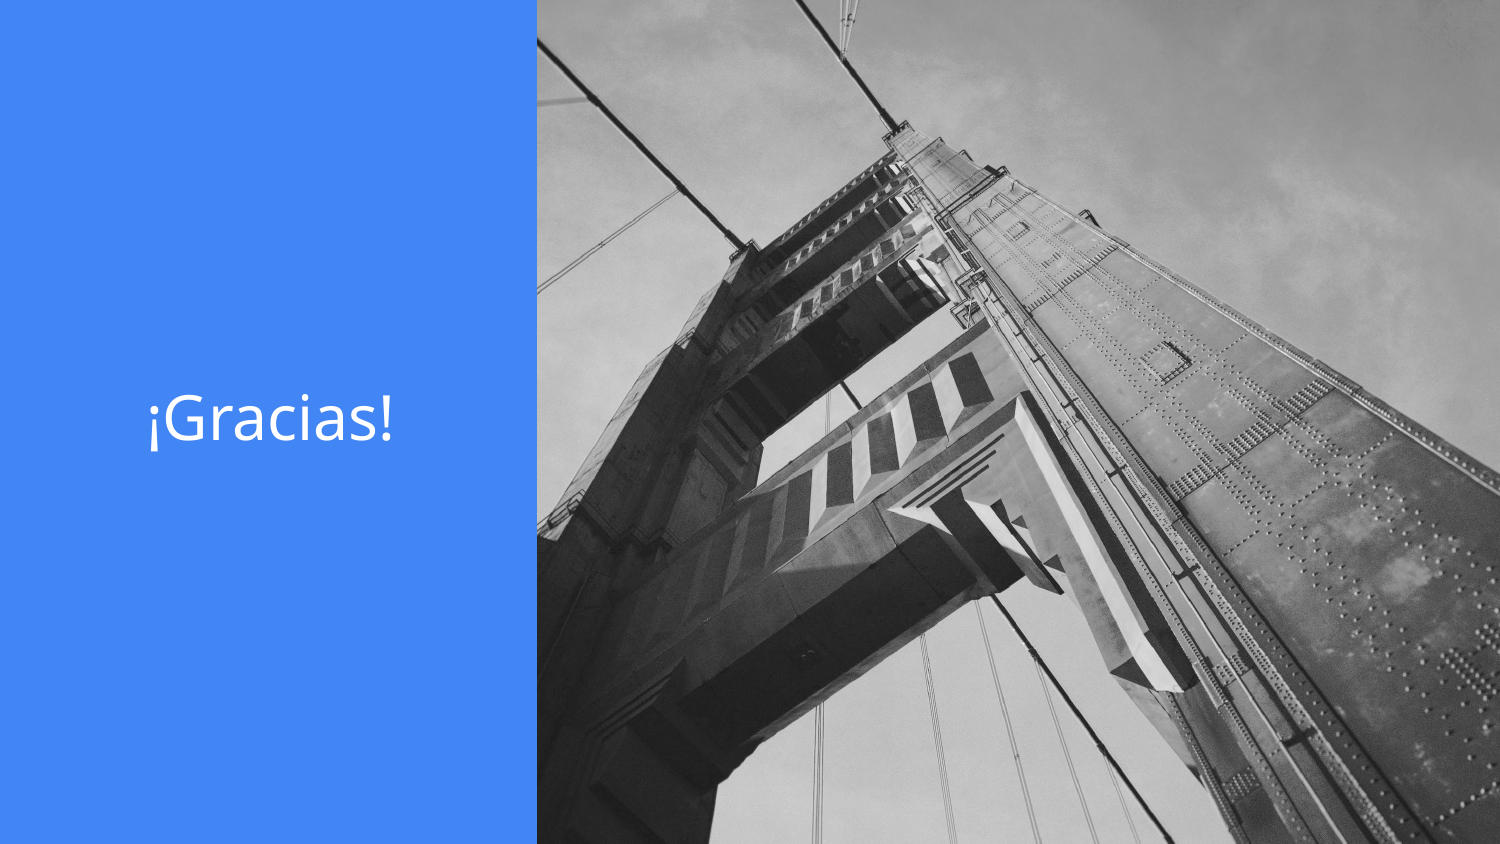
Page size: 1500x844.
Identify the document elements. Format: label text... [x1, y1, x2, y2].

picture [536, 0, 1500, 844]
title ¡Gracias! [40, 375, 502, 469]
